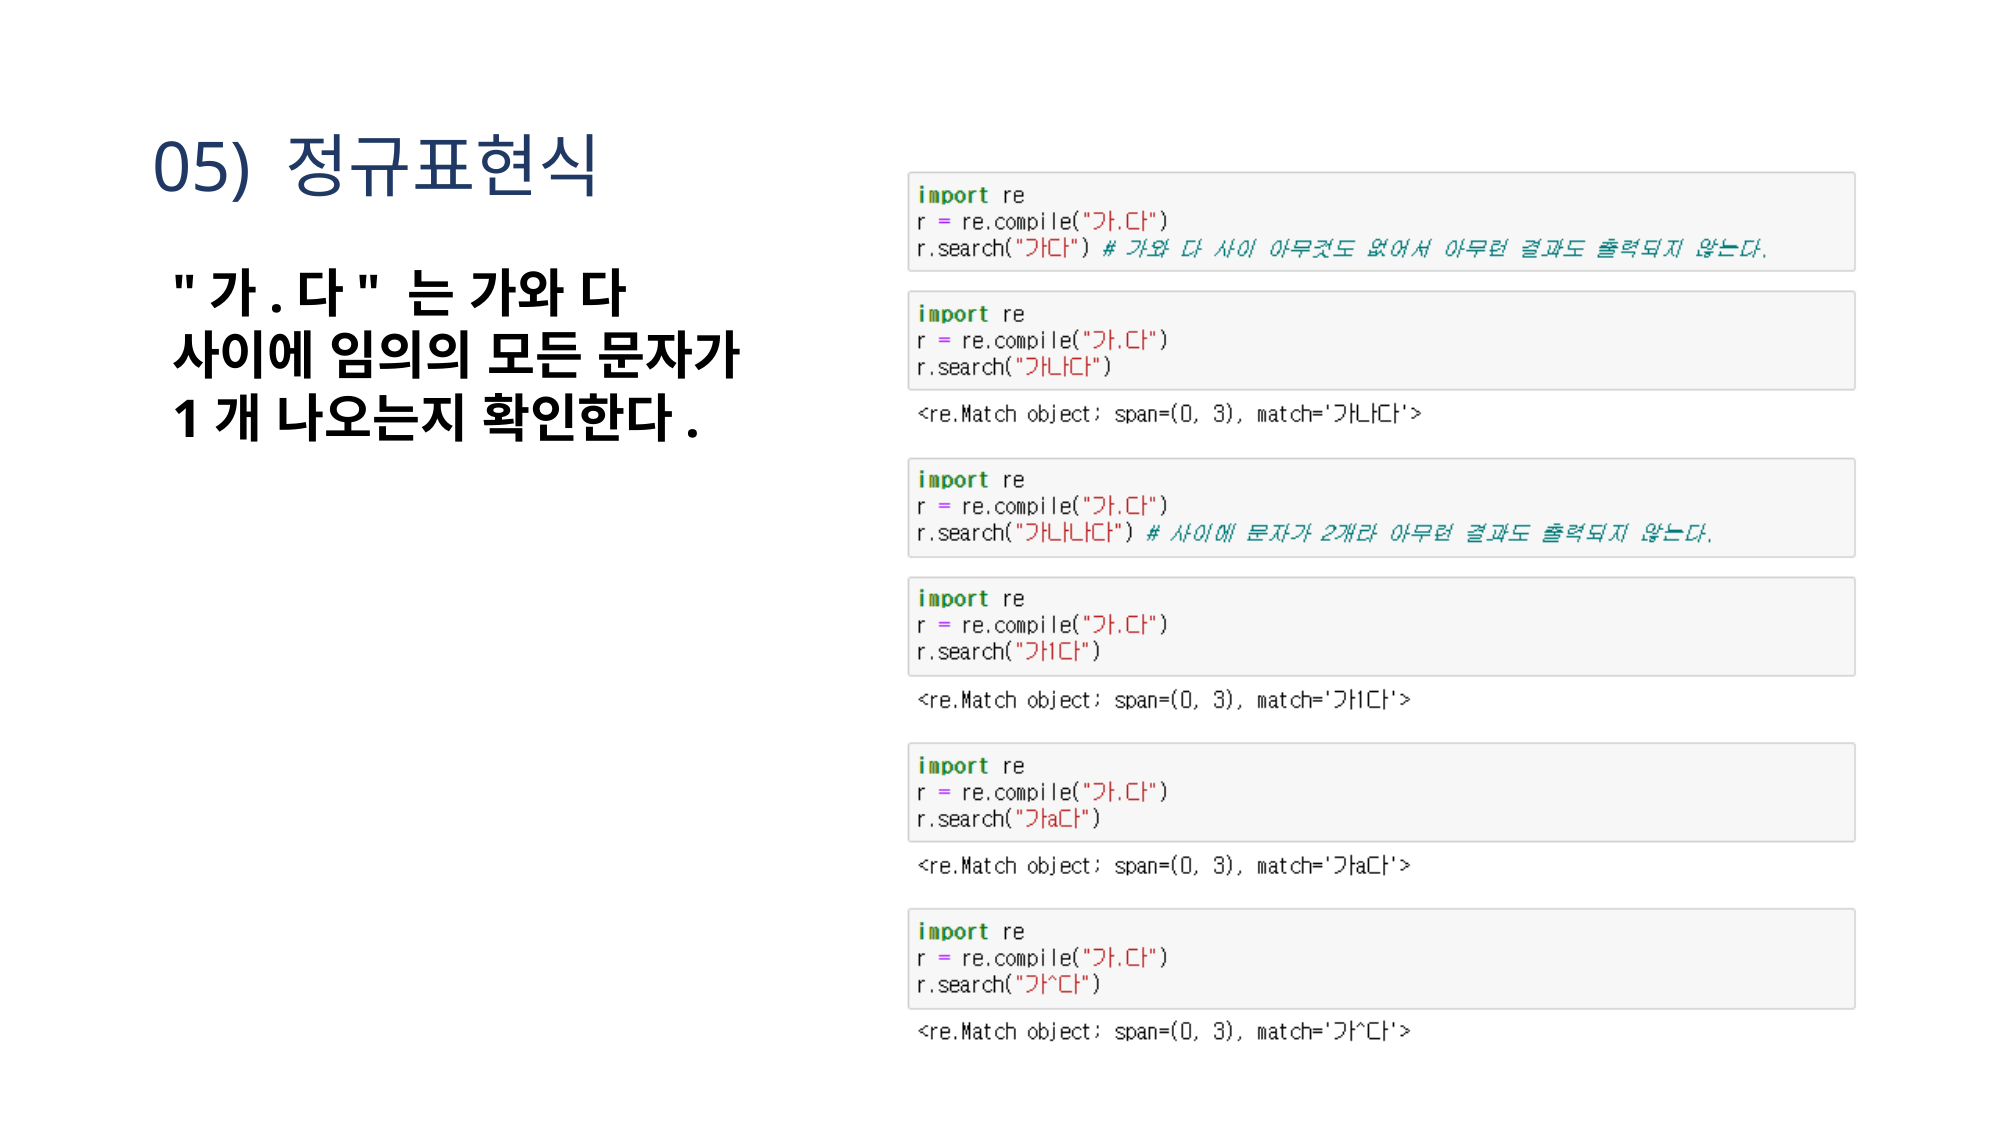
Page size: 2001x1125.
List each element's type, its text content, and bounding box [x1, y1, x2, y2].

text_box "가.다" 는 가와 다 사이에 임의의 모든 문자가 1개 나오는지 확인한다. [157, 252, 760, 456]
text_box 05) 정규표현식 [137, 115, 952, 213]
picture [897, 161, 1878, 1060]
